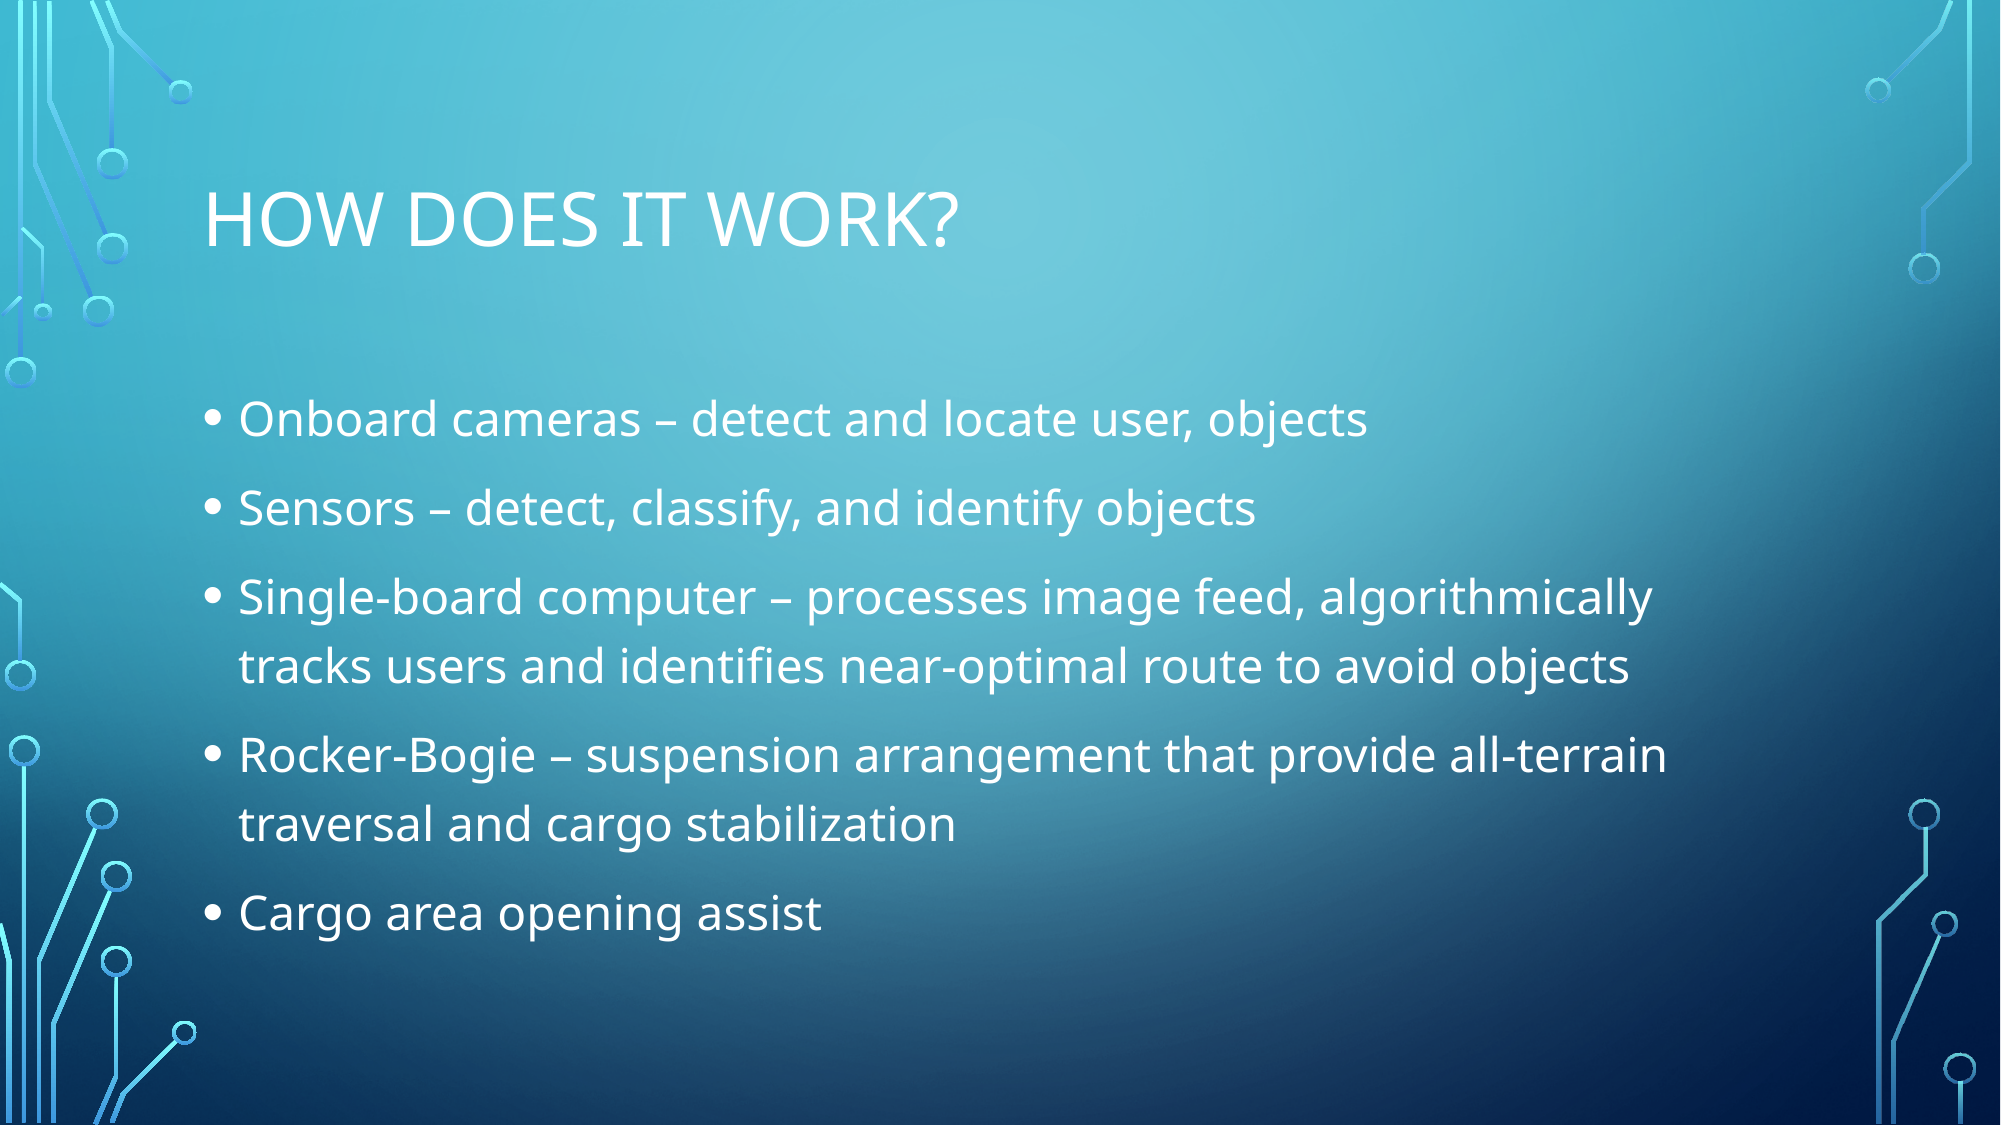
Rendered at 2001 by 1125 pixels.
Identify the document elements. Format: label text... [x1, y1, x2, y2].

list Onboard cameras – detect and locate user, objects Sensors – detect, classify, and identify objects Single-board computer – processes image feed, algorithmically tracks users and identifies near-optimal route to avoid objects Rocker-Bogie – suspension arrangement that provide all-terrain traversal and cargo stabilization Cargo area opening assist [187, 369, 1813, 950]
title How does it work? [187, 101, 1813, 344]
